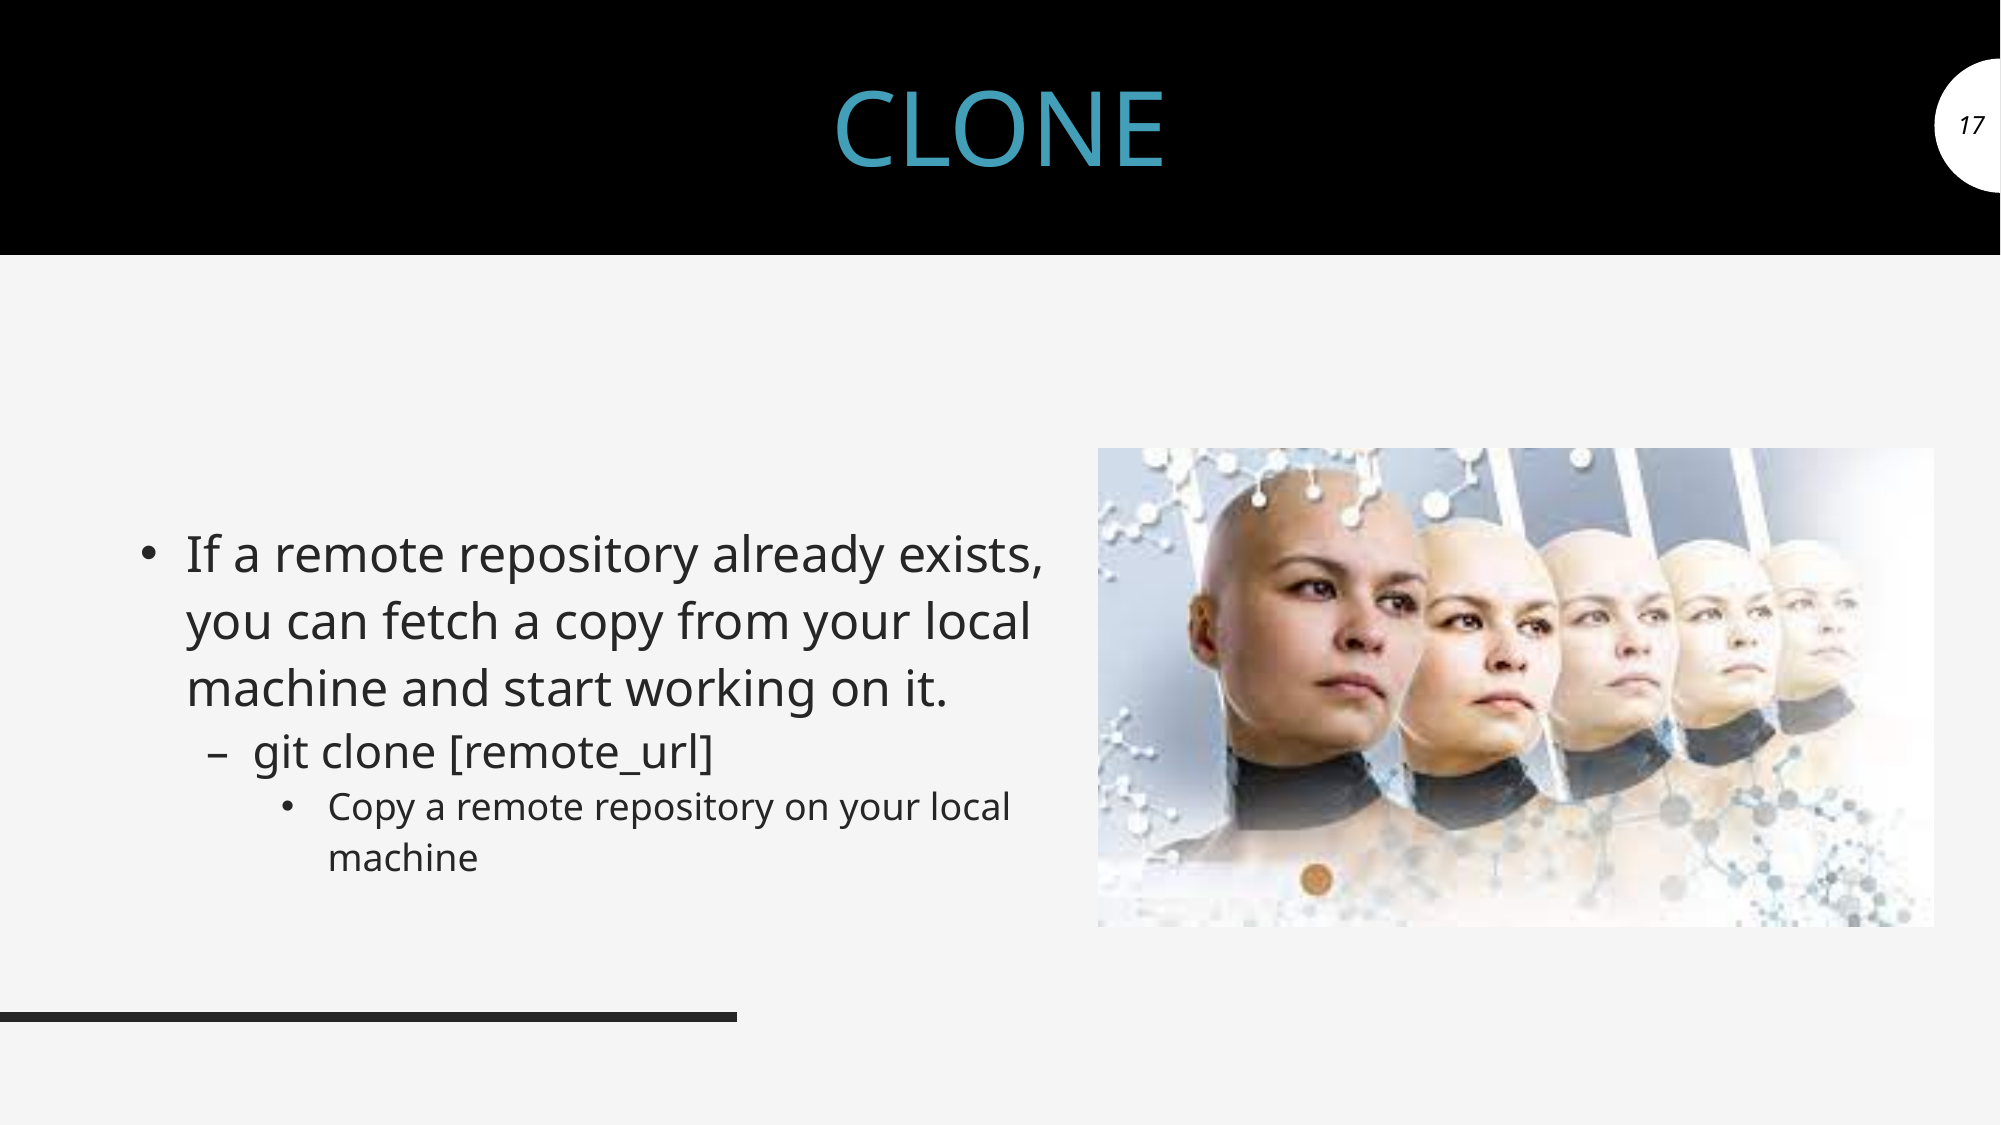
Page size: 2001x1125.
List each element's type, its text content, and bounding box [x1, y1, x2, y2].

list If a remote repository already exists, you can fetch a copy from your local machine and start working on it. git clone [remote_url] Copy a remote repository on your local machine [125, 507, 1099, 1010]
slide_number 17 [1933, 96, 2000, 157]
title CLONE [125, 50, 1875, 215]
picture [1098, 448, 1934, 927]
